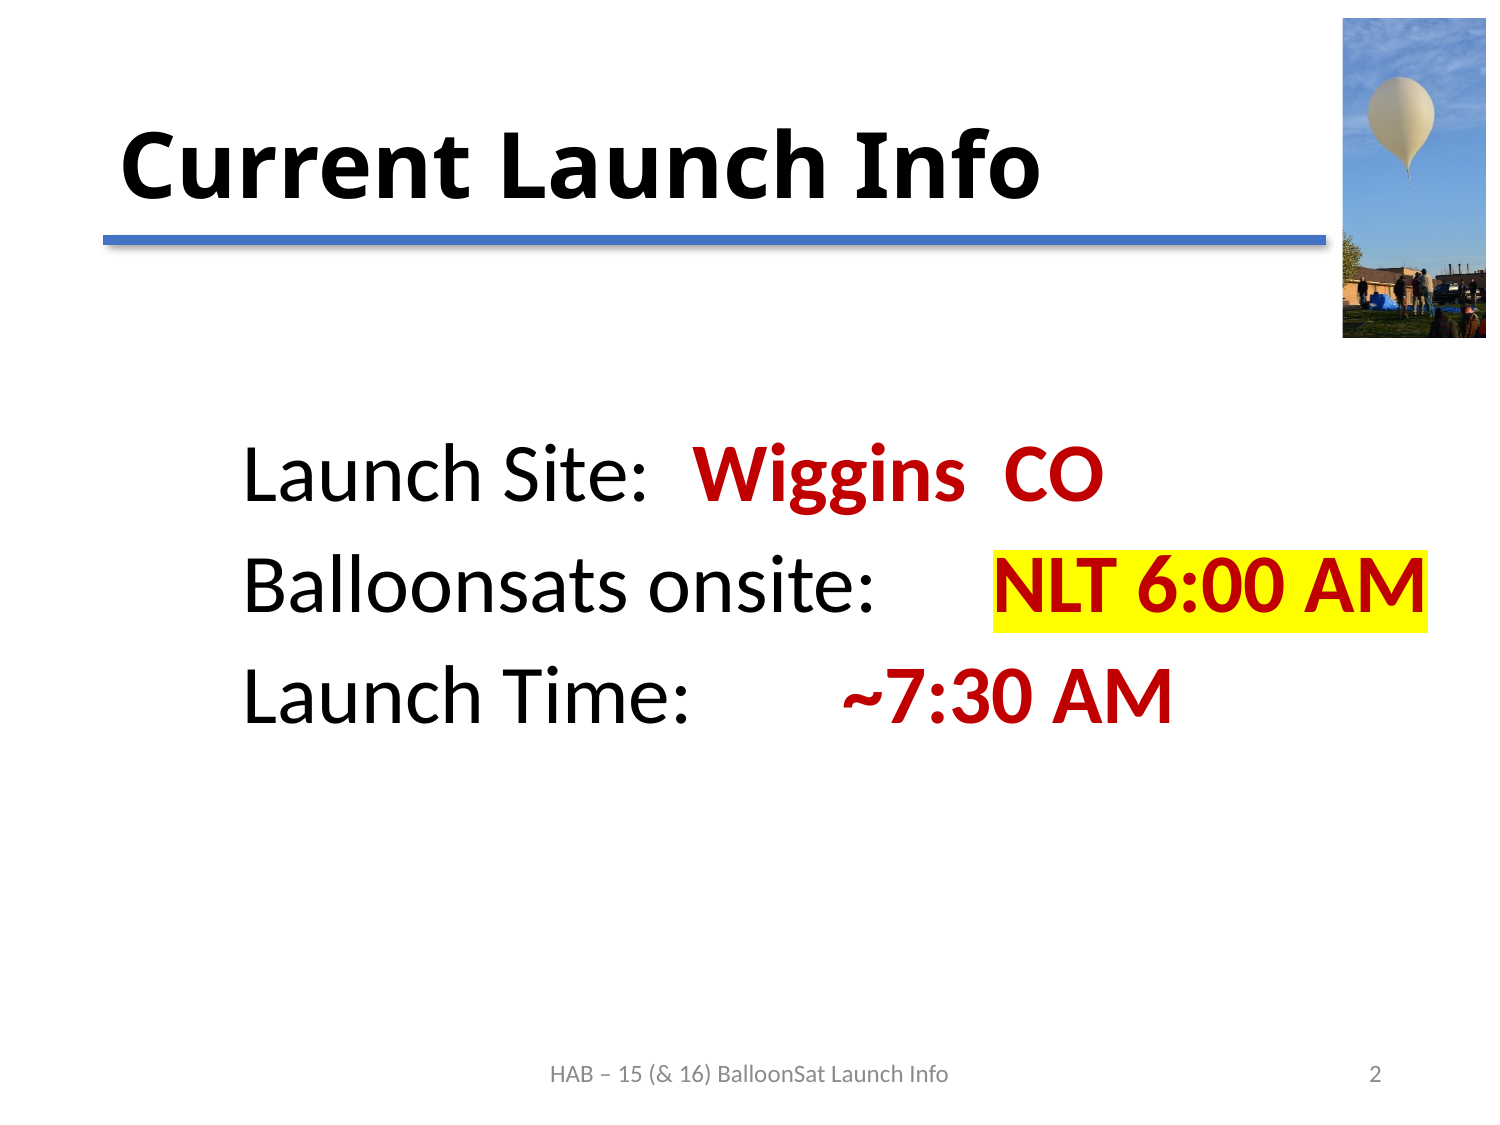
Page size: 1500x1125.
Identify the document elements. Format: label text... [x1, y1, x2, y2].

picture [1342, 18, 1486, 338]
footer HAB – 15 (& 16) BalloonSat Launch Info [496, 1042, 1004, 1103]
slide_number 2 [1059, 1042, 1397, 1103]
title Current Launch Info [103, 59, 1265, 278]
list Launch Site: Wiggins CO Balloonsats onsite: NLT 6:00 AM Launch Time: ~7:30 AM [77, 301, 1460, 1016]
